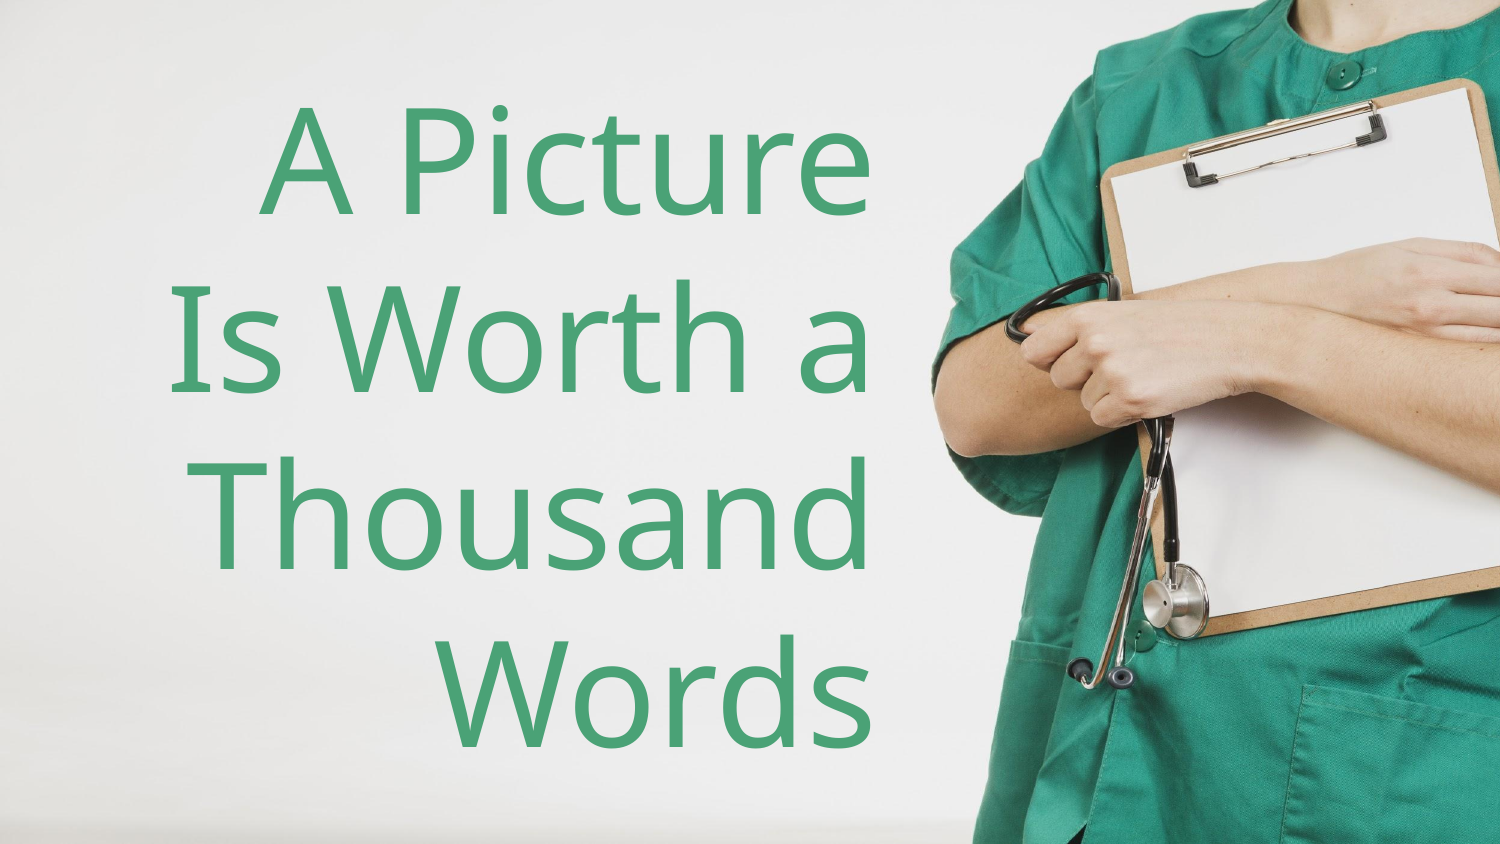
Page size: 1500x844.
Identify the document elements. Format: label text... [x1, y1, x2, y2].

picture [0, 0, 1500, 844]
title A Picture Is Worth a Thousand Words [118, 88, 893, 755]
